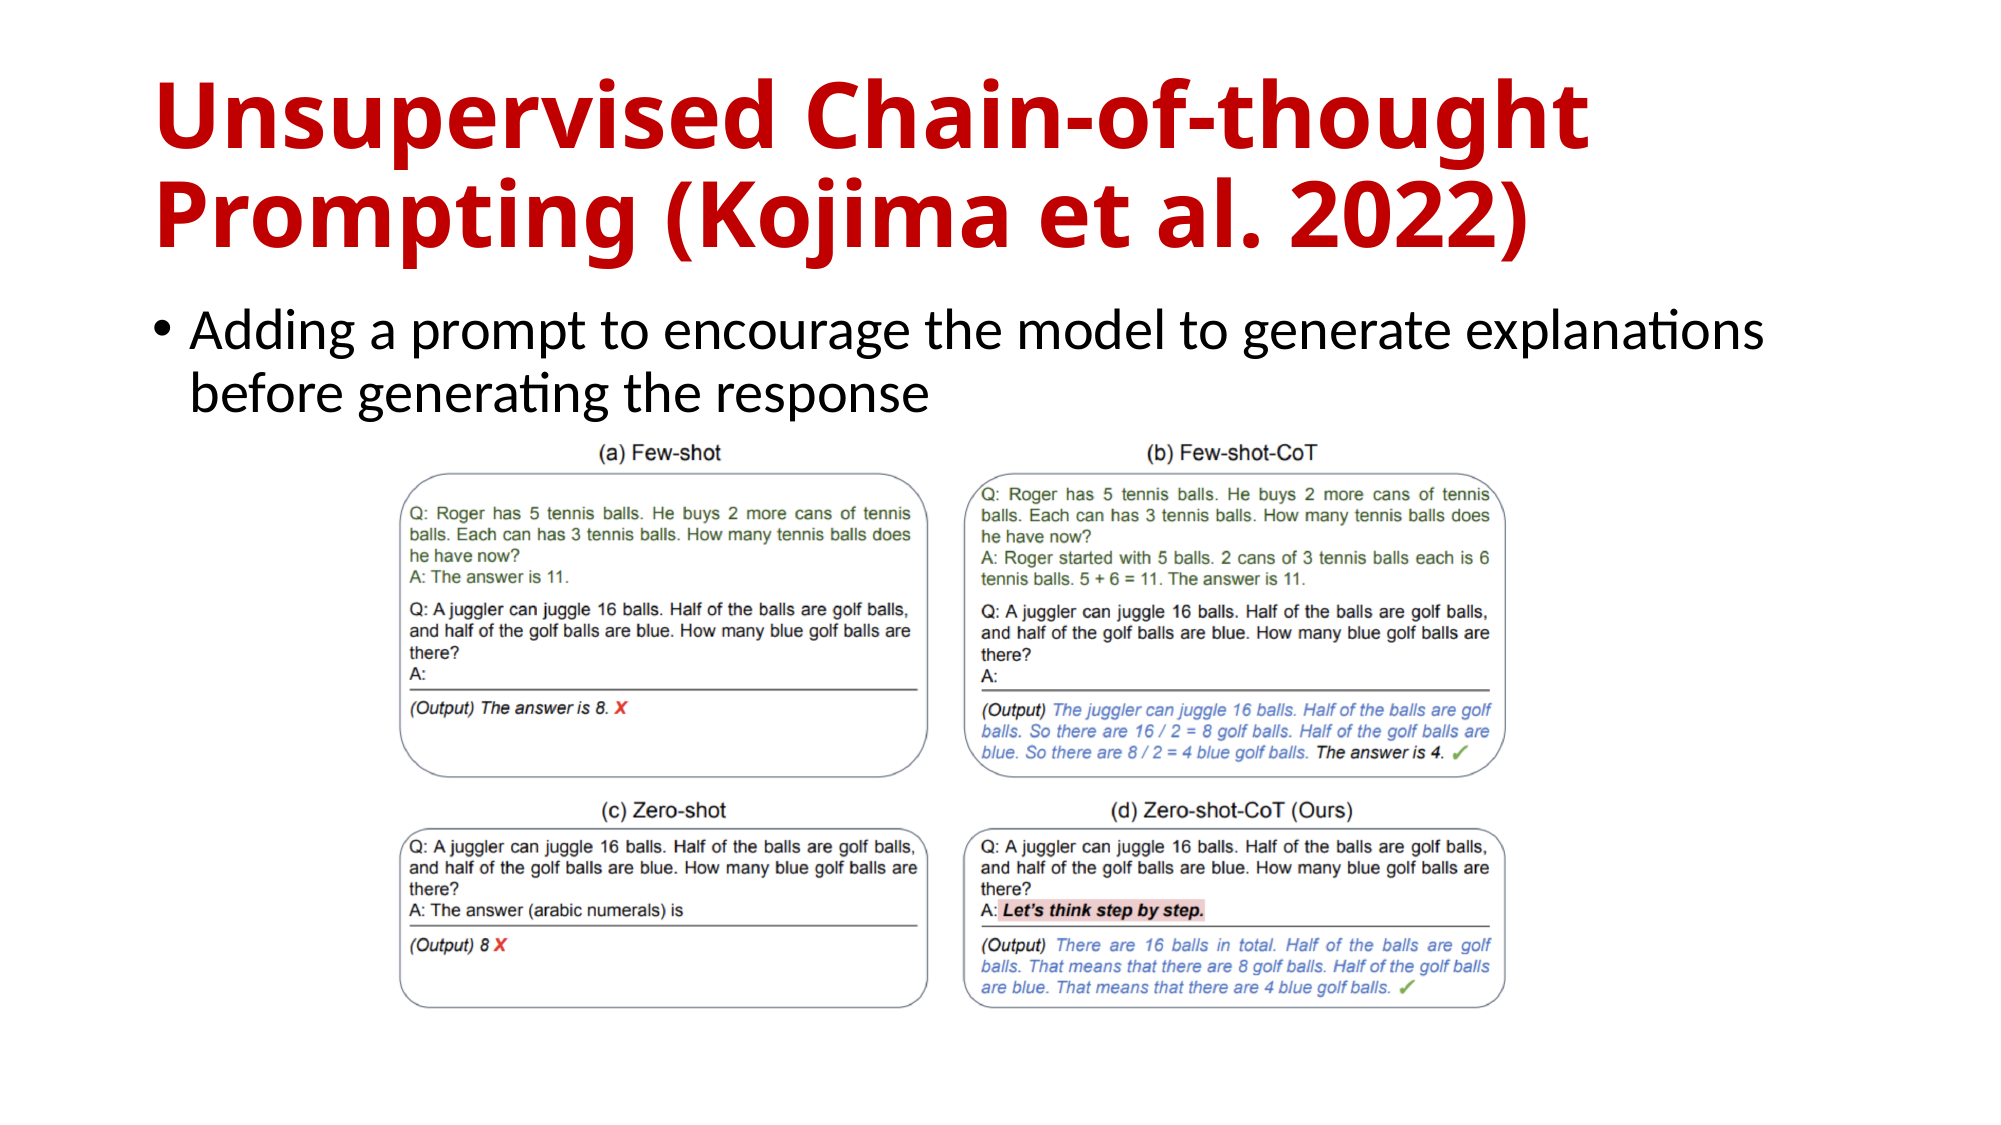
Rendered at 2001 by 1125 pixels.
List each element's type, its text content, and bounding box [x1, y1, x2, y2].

picture [359, 431, 1568, 1023]
title Unsupervised Chain-of-thought Prompting (Kojima et al. 2022) [137, 59, 1863, 278]
list Adding a prompt to encourage the model to generate explanations before generating the response [137, 291, 1863, 1006]
